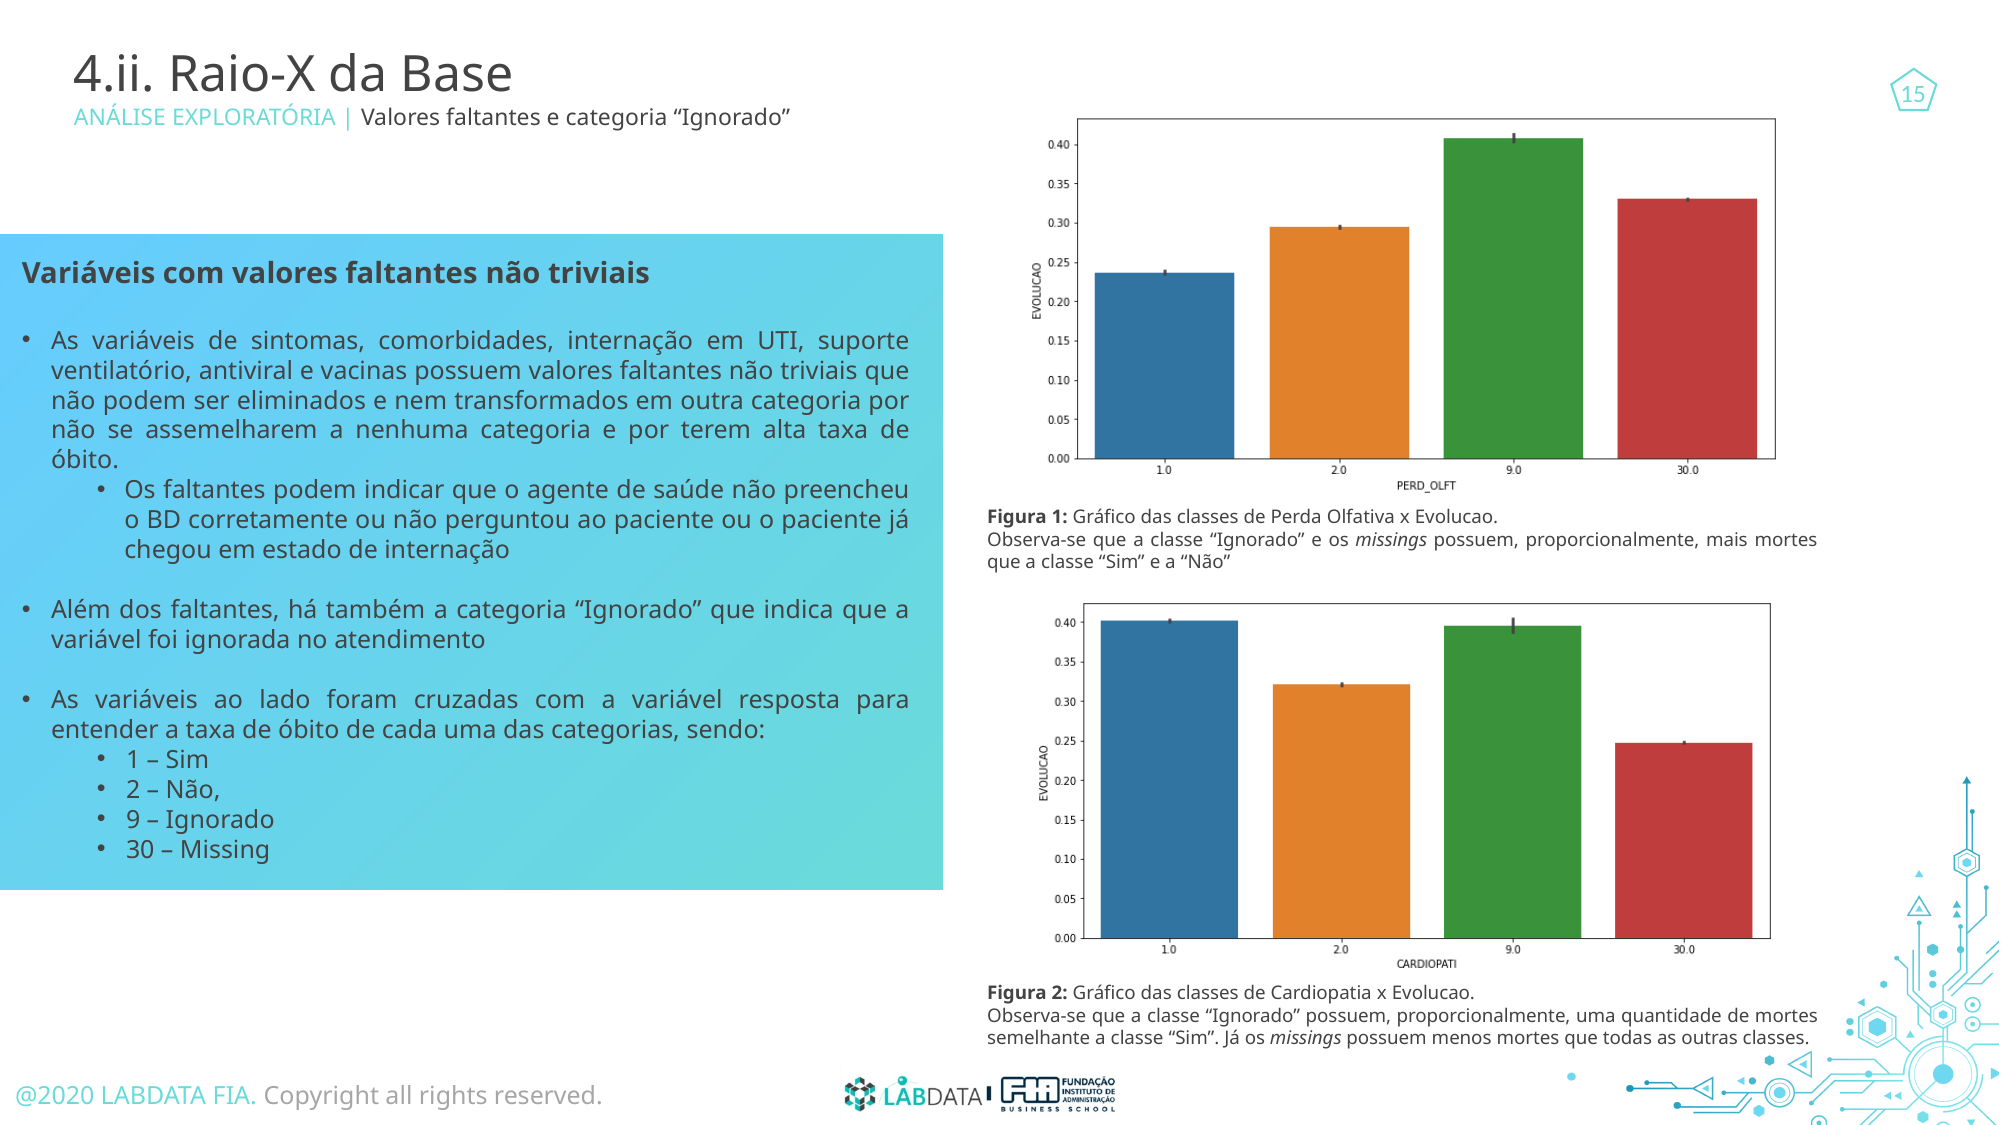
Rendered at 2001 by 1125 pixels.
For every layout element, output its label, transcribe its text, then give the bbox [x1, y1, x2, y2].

text_box [0, 234, 944, 891]
picture [840, 1065, 1121, 1119]
picture [1028, 598, 1999, 1125]
slide_number @2020 LABDATA FIA. Copyright all rights reserved. [0, 1065, 675, 1125]
text_box 4.ii. Raio-X da Base ANÁLISE EXPLORATÓRIA | Valores faltantes e categoria “Ignorado” [58, 27, 1146, 145]
text_box Figura 1: Gráfico das classes de Perda Olfativa x Evolucao. Observa-se que a classe “Ignorado” e os missings possuem, proporcionalmente, mais mortes que a classe “Sim” e a “Não” [972, 497, 1832, 581]
text_box Figura 2: Gráfico das classes de Cardiopatia x Evolucao. Observa-se que a classe “Ignorado” possuem, proporcionalmente, uma quantidade de mortes semelhante a classe “Sim”. Já os missings possuem menos mortes que todas as outras classes. [972, 973, 1567, 1056]
text_box Variáveis com valores faltantes não triviais As variáveis de sintomas, comorbidades, internação em UTI, suporte ventilatório, antiviral e vacinas possuem valores faltantes não triviais que não podem ser eliminados e nem transformados em outra categoria por não se assemelharem a nenhuma categoria e por terem alta taxa de óbito. Os faltantes podem indicar que o agente de saúde não preencheu o BD corretamente ou não perguntou ao paciente ou o paciente já chegou em estado de internação Além dos faltantes, há também a categoria “Ignorado” que indica que a variável foi ignorada no atendimento As variáveis ao lado foram cruzadas com a variável resposta para entender a taxa de óbito de cada uma das categorias, sendo: 1 – Sim 2 – Não, 9 – Ignorado 30 – Missing [7, 246, 926, 871]
text_box 15 [1880, 62, 1941, 123]
text_box [1890, 67, 1938, 112]
picture [1025, 109, 1779, 498]
